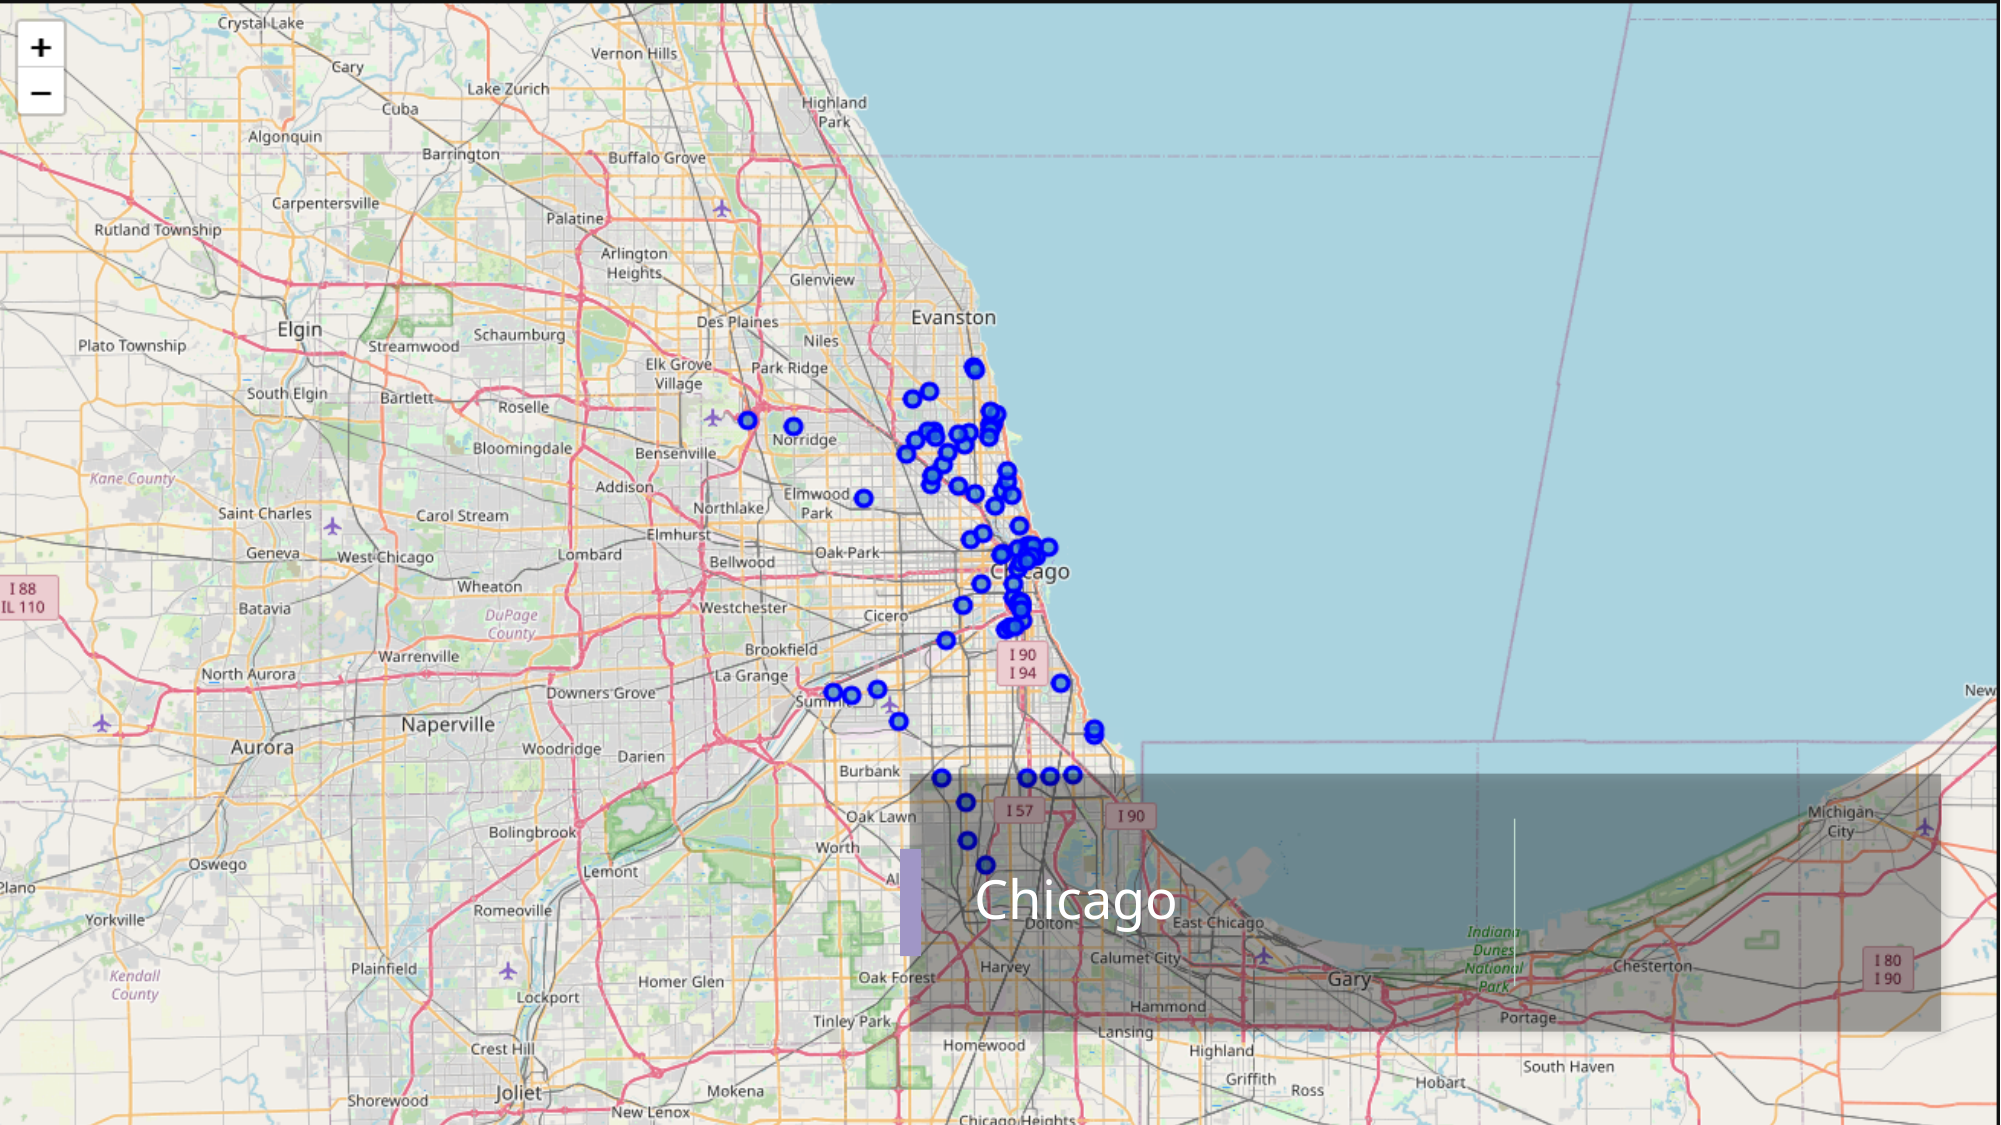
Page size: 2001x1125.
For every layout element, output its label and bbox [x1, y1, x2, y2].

list [0, 0, 2000, 1125]
